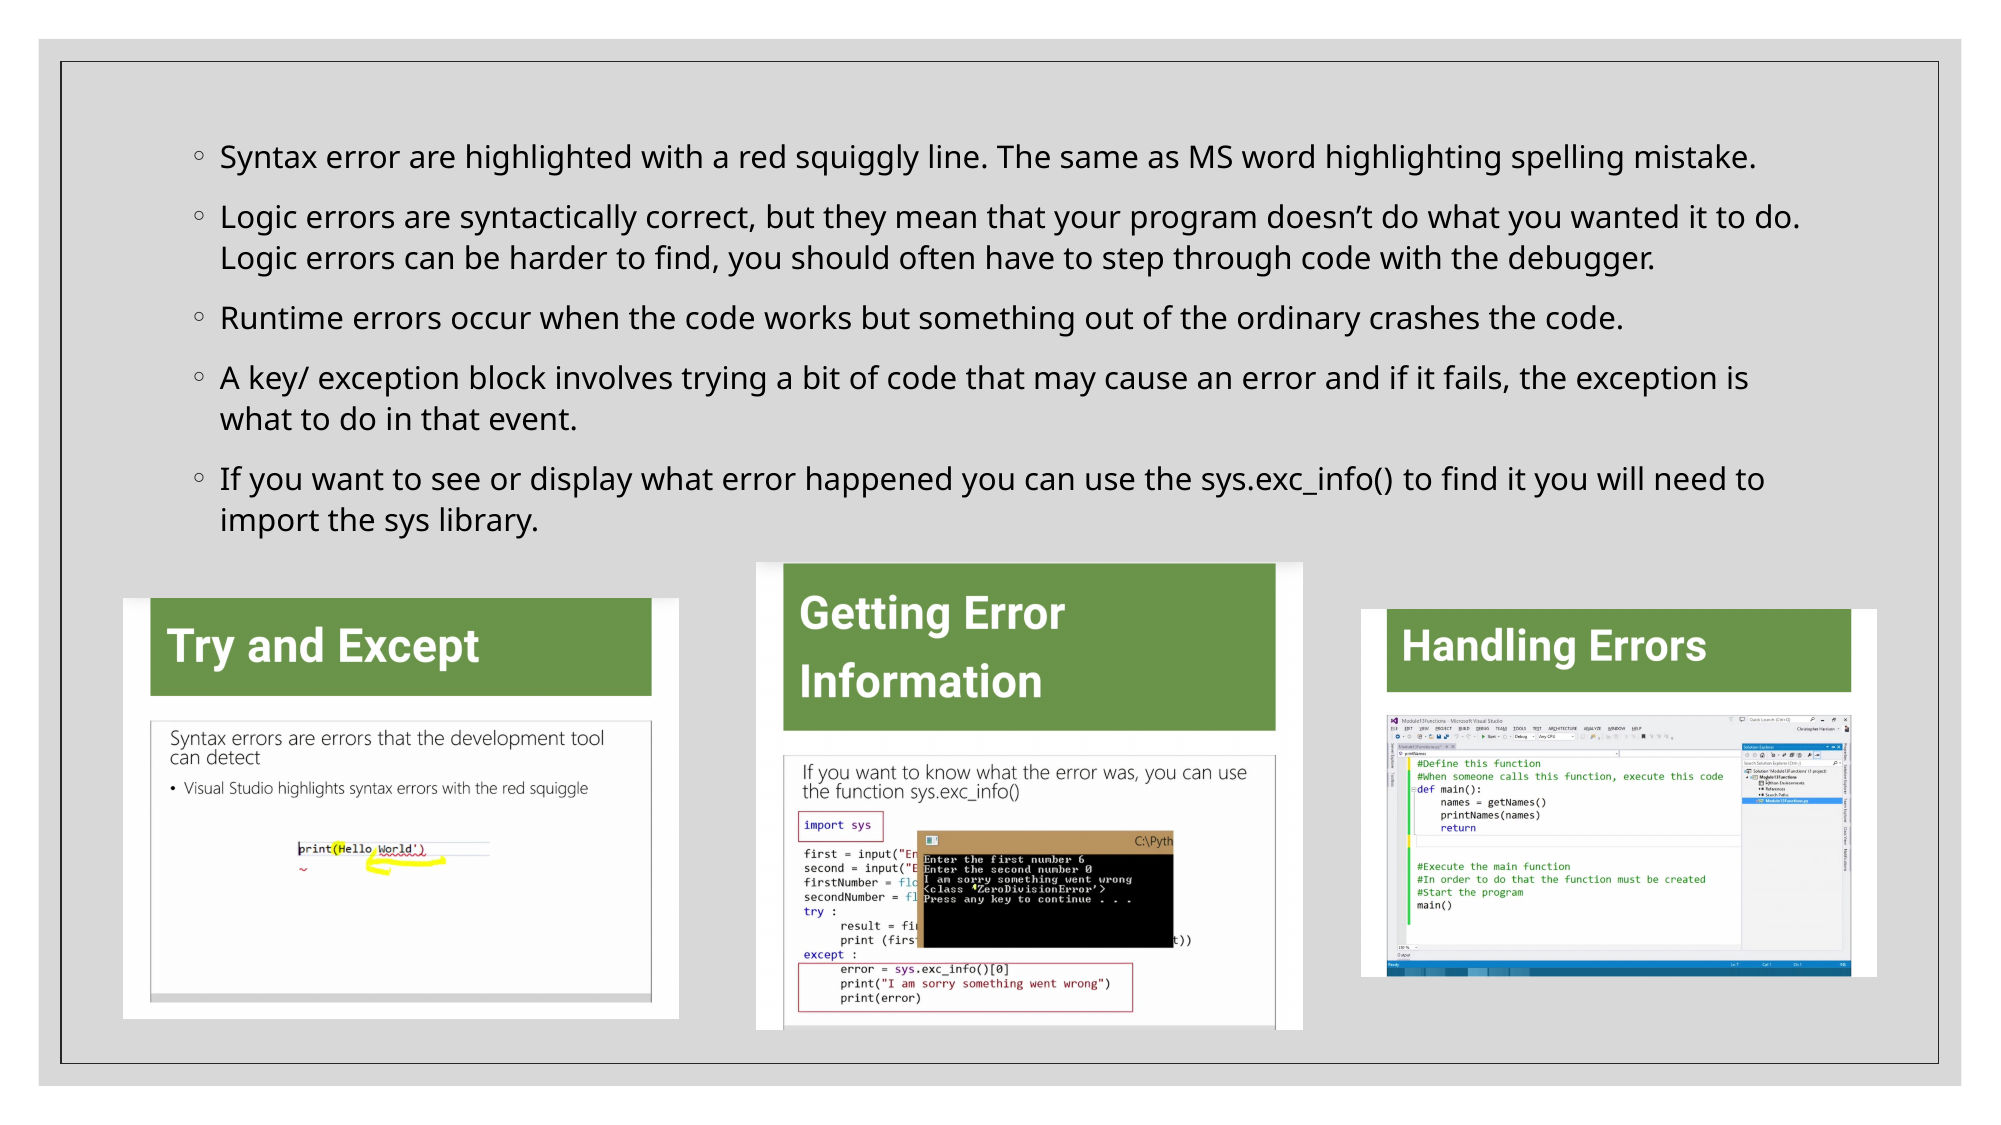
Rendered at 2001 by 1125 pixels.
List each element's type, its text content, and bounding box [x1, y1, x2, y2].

picture [756, 562, 1303, 1030]
picture [1361, 609, 1877, 977]
picture [123, 598, 679, 1019]
list Syntax error are highlighted with a red squiggly line. The same as MS word highlighting spelling mistake. Logic errors are syntactically correct, but they mean that your program doesn’t do what you wanted it to do. Logic errors can be harder to find, you should often have to step through code with the debugger. Runtime errors occur when the code works but something out of the ordinary crashes the code. A key/ exception block involves trying a bit of code that may cause an error and if it fails, the exception is what to do in that event. If you want to see or display what error happened you can use the sys.exc_info() to find it you will need to import the sys library. [174, 125, 1825, 977]
